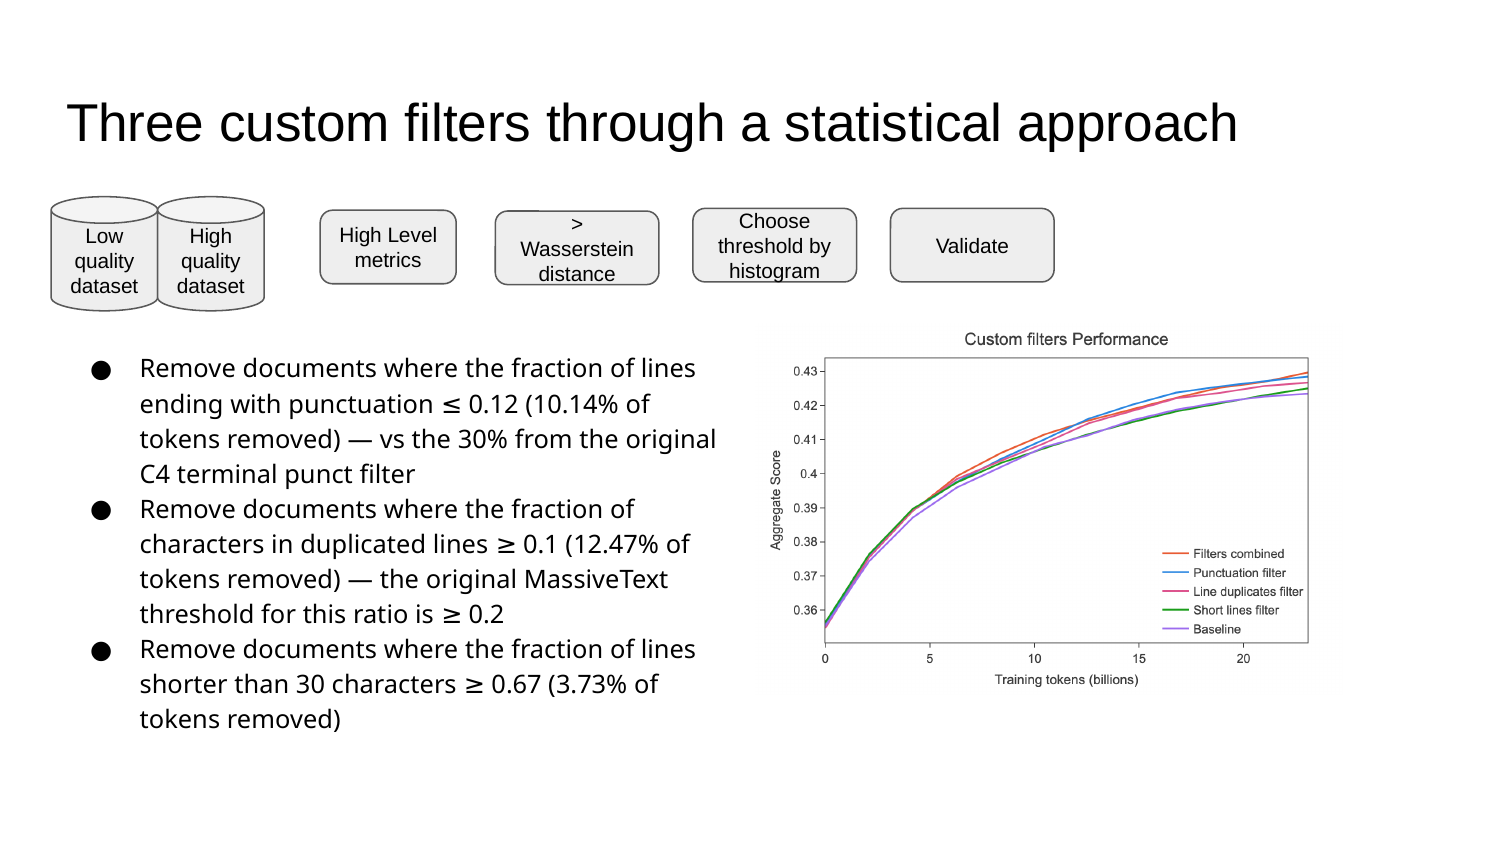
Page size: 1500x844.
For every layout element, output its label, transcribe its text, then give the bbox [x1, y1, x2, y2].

text_box Choose threshold by histogram [692, 208, 857, 282]
title Three custom filters through a statistical approach [51, 72, 1449, 167]
text_box High Level metrics [320, 210, 457, 284]
text_box > Wasserstein distance [495, 211, 659, 285]
picture [755, 323, 1343, 695]
list Remove documents where the fraction of lines ending with punctuation ≤ 0.12 (10.14% of tokens removed) — vs the 30% from the original C4 terminal punct filter Remove documents where the fraction of characters in duplicated lines ≥ 0.1 (12.47% of tokens removed) — the original MassiveText threshold for this ratio is ≥ 0.2 Remove documents where the fraction of lines shorter than 30 characters ≥ 0.67 (3.73% of tokens removed) [51, 333, 740, 750]
text_box Validate [890, 208, 1055, 282]
text_box High quality dataset [157, 196, 265, 311]
text_box Low quality dataset [51, 196, 158, 311]
